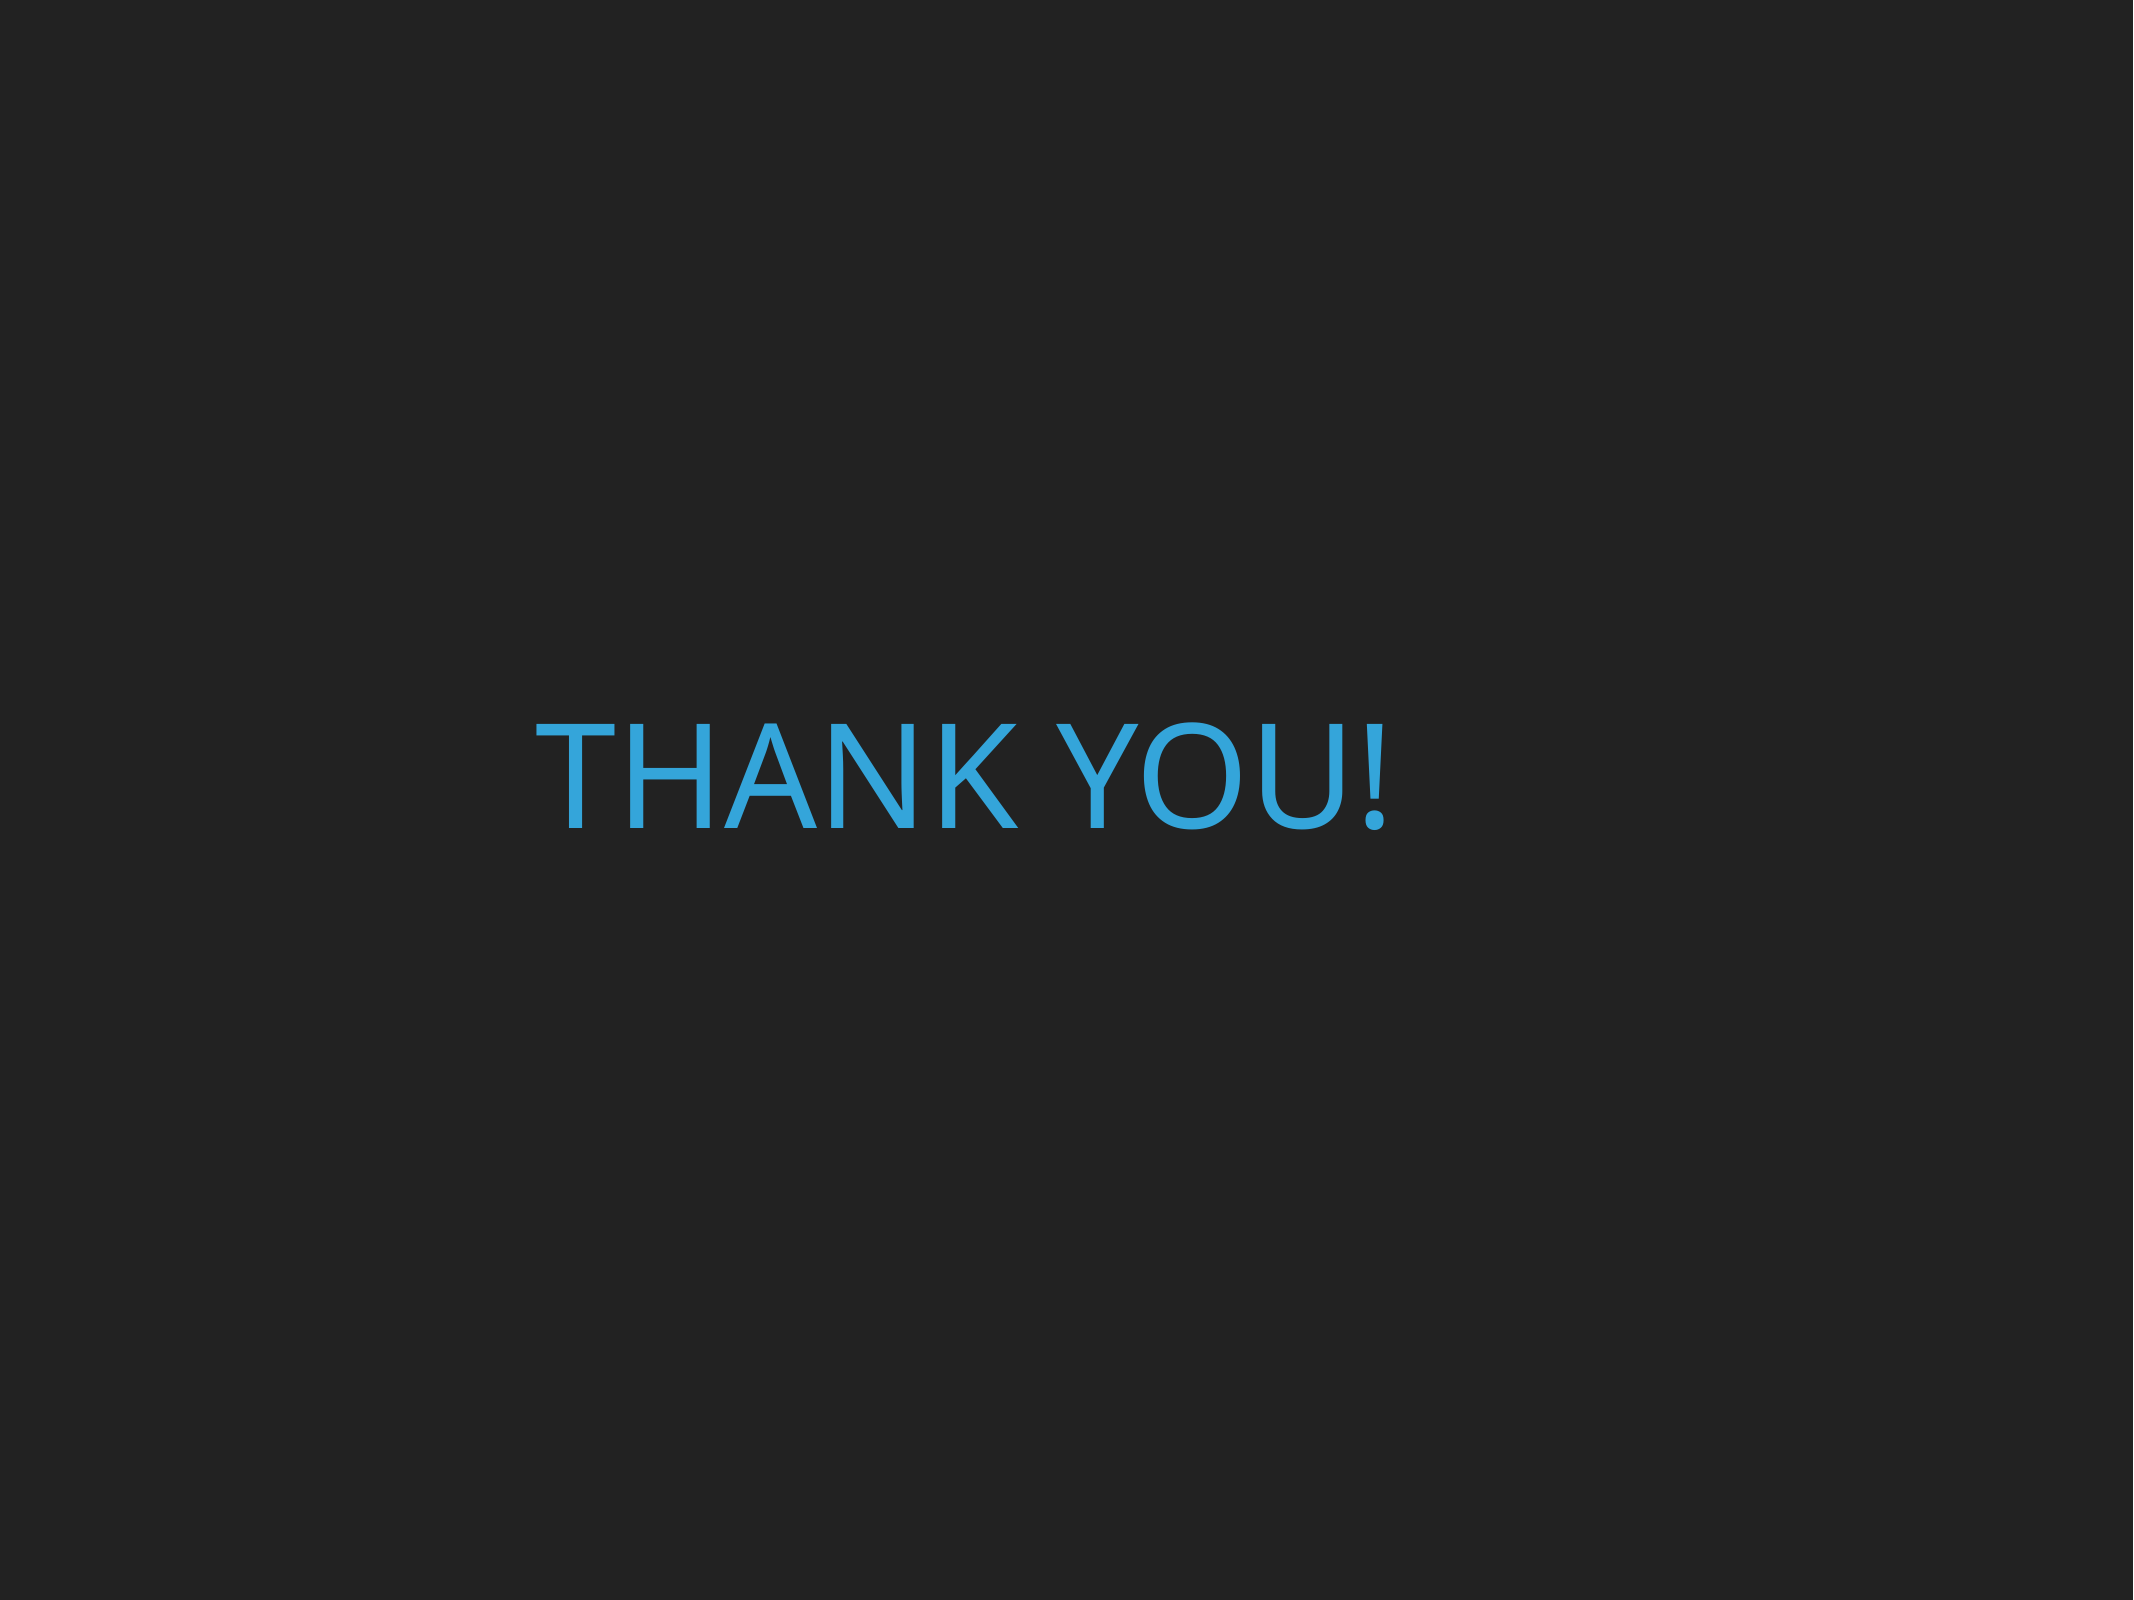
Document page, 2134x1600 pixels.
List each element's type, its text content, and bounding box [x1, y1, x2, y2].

title Thank you! [526, 707, 2134, 1451]
